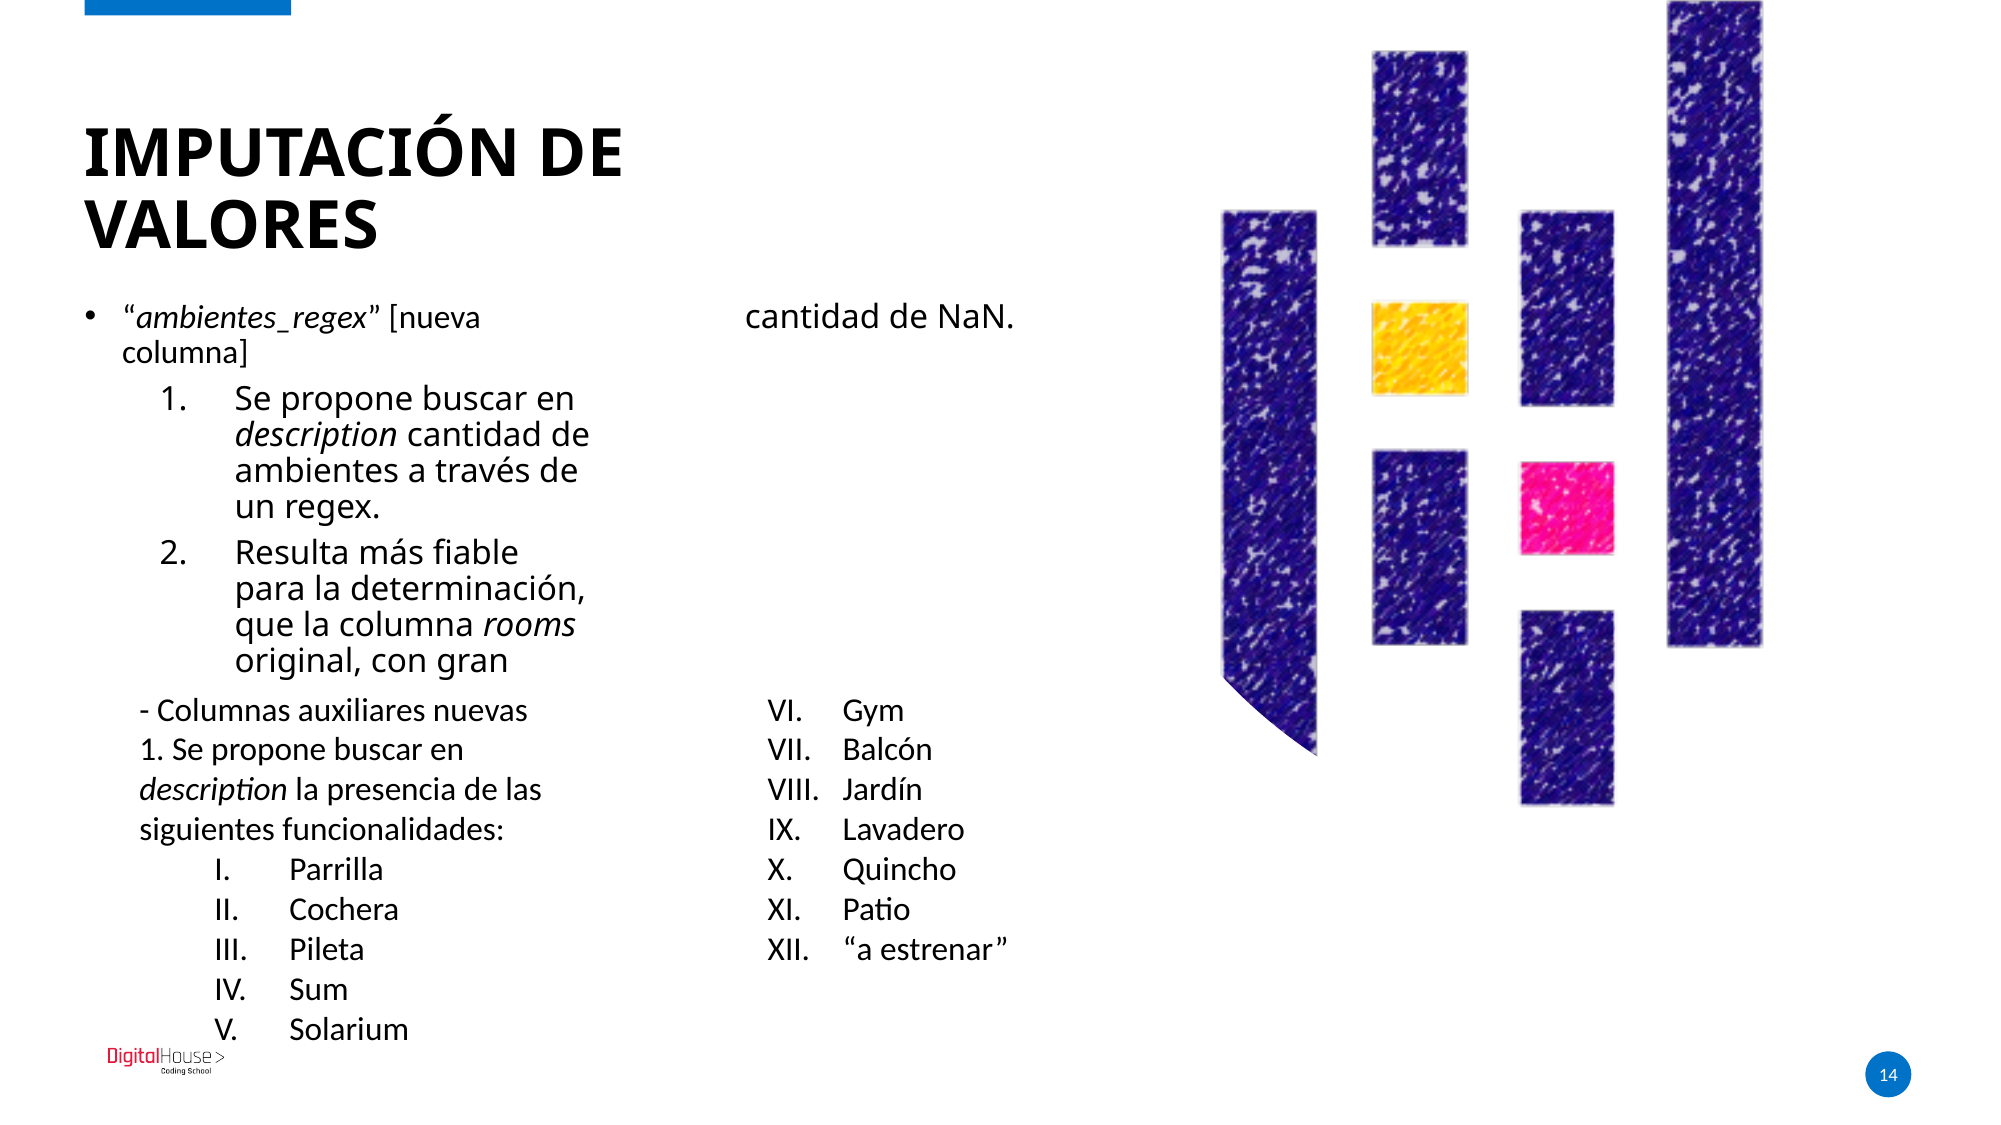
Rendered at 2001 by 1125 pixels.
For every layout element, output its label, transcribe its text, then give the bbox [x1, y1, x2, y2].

picture [102, 1063, 229, 1080]
text_box - Columnas auxiliares nuevas 1. Se propone buscar en description la presencia de las siguientes funcionalidades: Parrilla Cochera Pileta Sum Solarium Gym Balcón Jardín Lavadero Quincho Patio “a estrenar” [49, 680, 1186, 1063]
title IMPUTACIÓN DE VALORES [84, 81, 895, 300]
list “ambientes_regex” [nueva columna] Se propone buscar en description cantidad de ambientes a través de un regex. Resulta más fiable para la determinación, que la columna rooms original, con gran cantidad de NaN. [84, 299, 1081, 680]
slide_number 14 [1864, 1059, 1913, 1090]
picture [1081, 0, 2000, 842]
